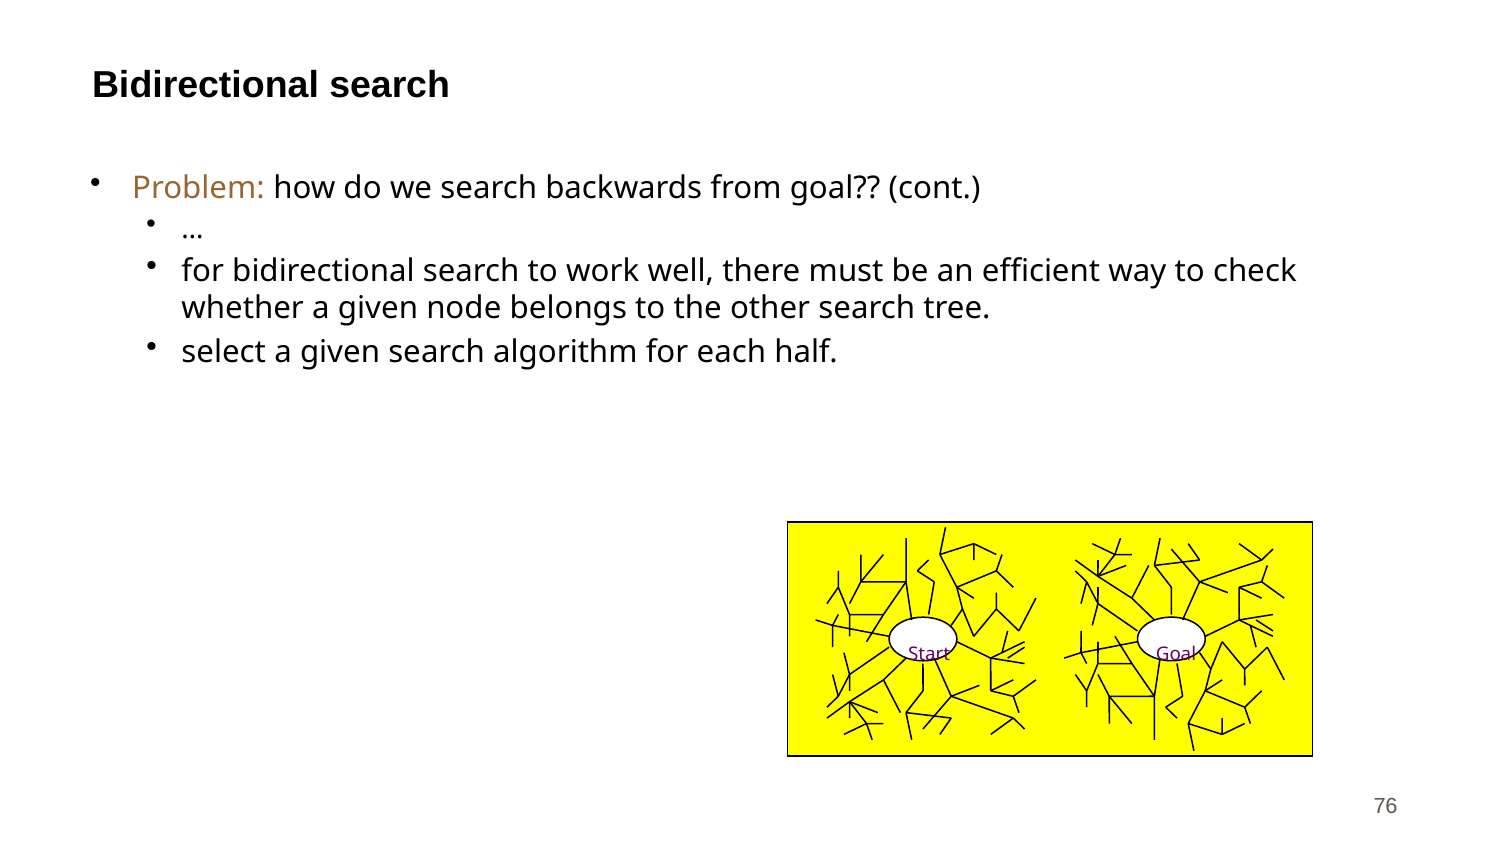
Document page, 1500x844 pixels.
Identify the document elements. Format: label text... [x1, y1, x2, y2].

slide_number 76 [1099, 768, 1413, 826]
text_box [787, 521, 1313, 757]
title Bidirectional search [76, 27, 1415, 113]
list Problem: how do we search backwards from goal?? (cont.) … for bidirectional search to work well, there must be an efficient way to check whether a given node belongs to the other search tree. select a given search algorithm for each half. [74, 159, 1417, 746]
